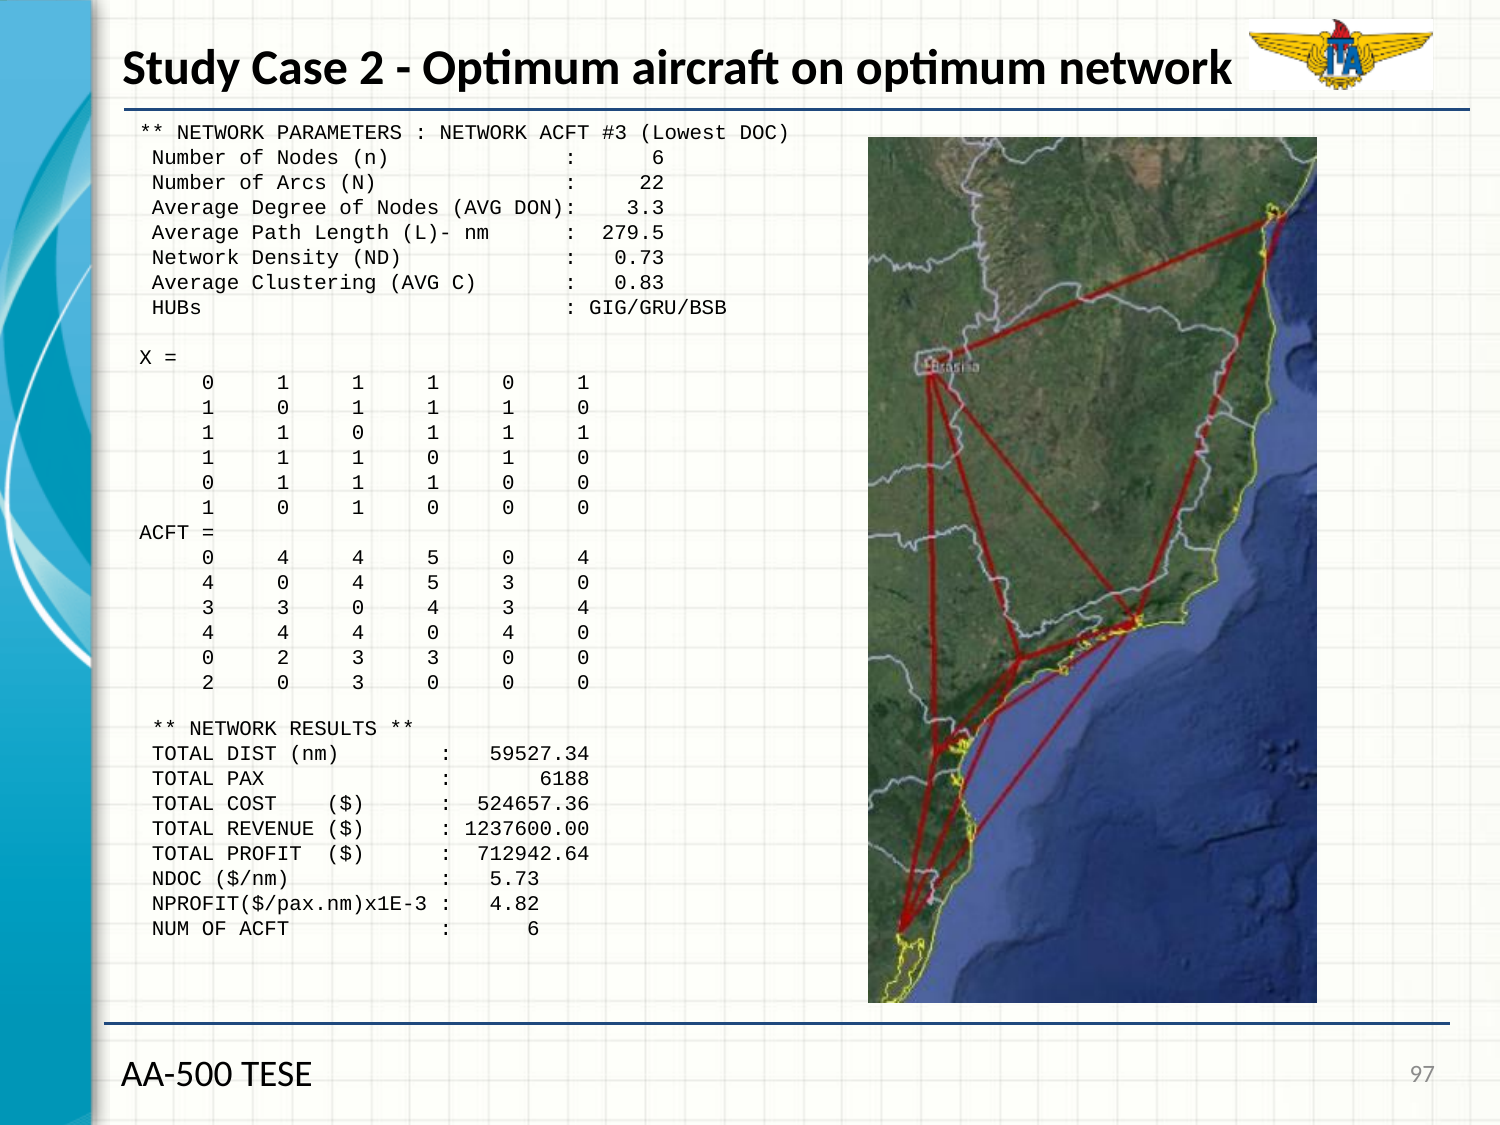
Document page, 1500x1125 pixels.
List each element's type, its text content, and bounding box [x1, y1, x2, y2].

text_box Study Case 2 - Optimum aircraft on optimum network [107, 27, 1258, 102]
text_box ** NETWORK RESULTS ** TOTAL DIST (nm) : 59527.34 TOTAL PAX : 6188 TOTAL COST ($) : 524657.36 TOTAL REVENUE ($) : 1237600.00 TOTAL PROFIT ($) : 712942.64 NDOC ($/nm) : 5.73 NPROFIT($/pax.nm)x1E-3 : 4.82 NUM OF ACFT : 6 [124, 707, 715, 947]
text_box ** NETWORK PARAMETERS : NETWORK ACFT #3 (Lowest DOC) Number of Nodes (n) : 6 Number of Arcs (N) : 22 Average Degree of Nodes (AVG DON): 3.3 Average Path Length (L)- nm : 279.5 Network Density (ND) : 0.73 Average Clustering (AVG C) : 0.83 HUBs : GIG/GRU/BSB X = 0 1 1 1 0 1 1 0 1 1 1 0 1 1 0 1 1 1 1 1 1 0 1 0 0 1 1 1 0 0 1 0 1 0 0 0 ACFT = 0 4 4 5 0 4 4 0 4 5 3 0 3 3 0 4 3 4 4 4 4 0 4 0 0 2 3 3 0 0 2 0 3 0 0 0 [124, 111, 810, 701]
picture [0, 0, 1500, 1125]
slide_number 97 [1100, 1042, 1450, 1103]
